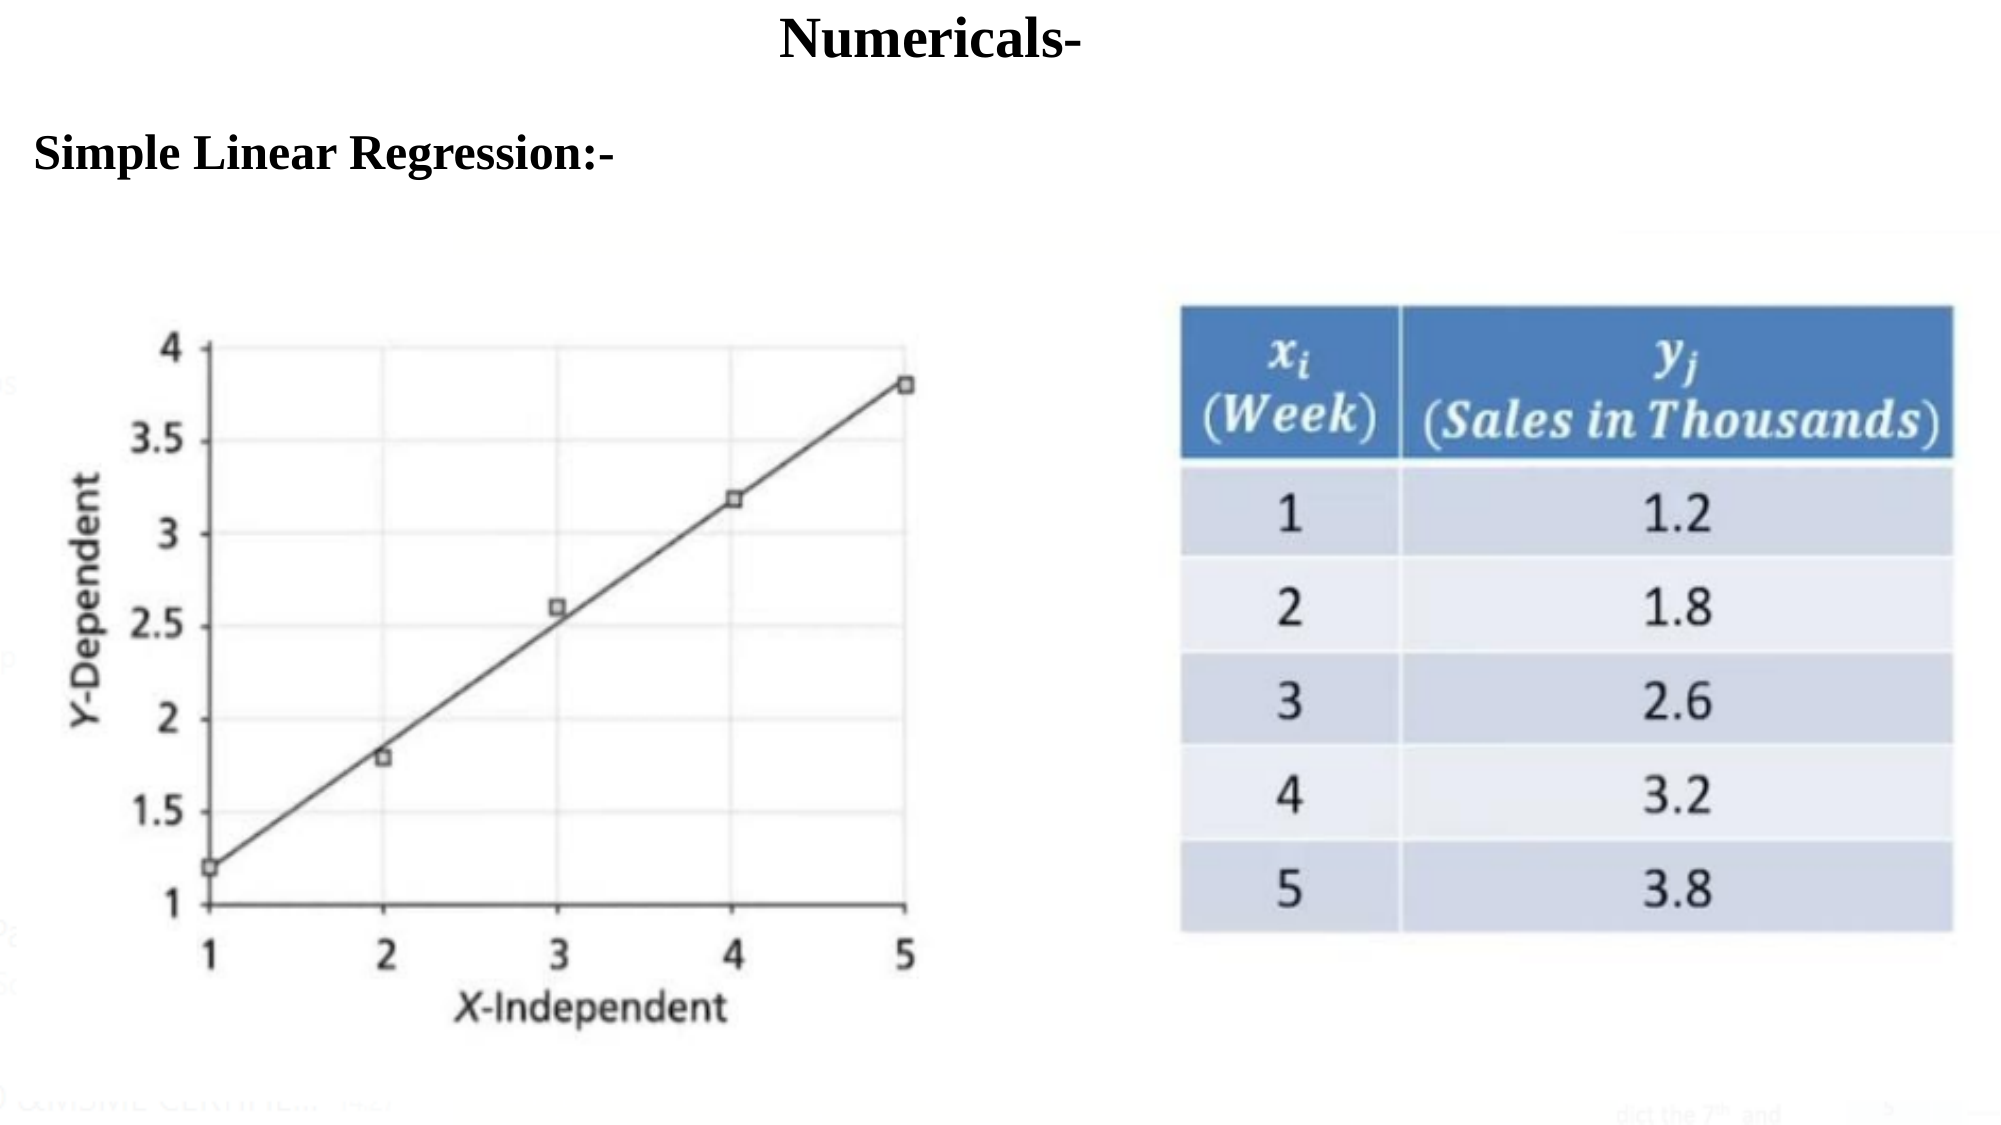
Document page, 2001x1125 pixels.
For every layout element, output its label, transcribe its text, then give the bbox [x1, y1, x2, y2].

picture [0, 211, 2000, 1125]
text_box Simple Linear Regression:- [18, 111, 1501, 187]
list Numericals- [0, 0, 1863, 211]
